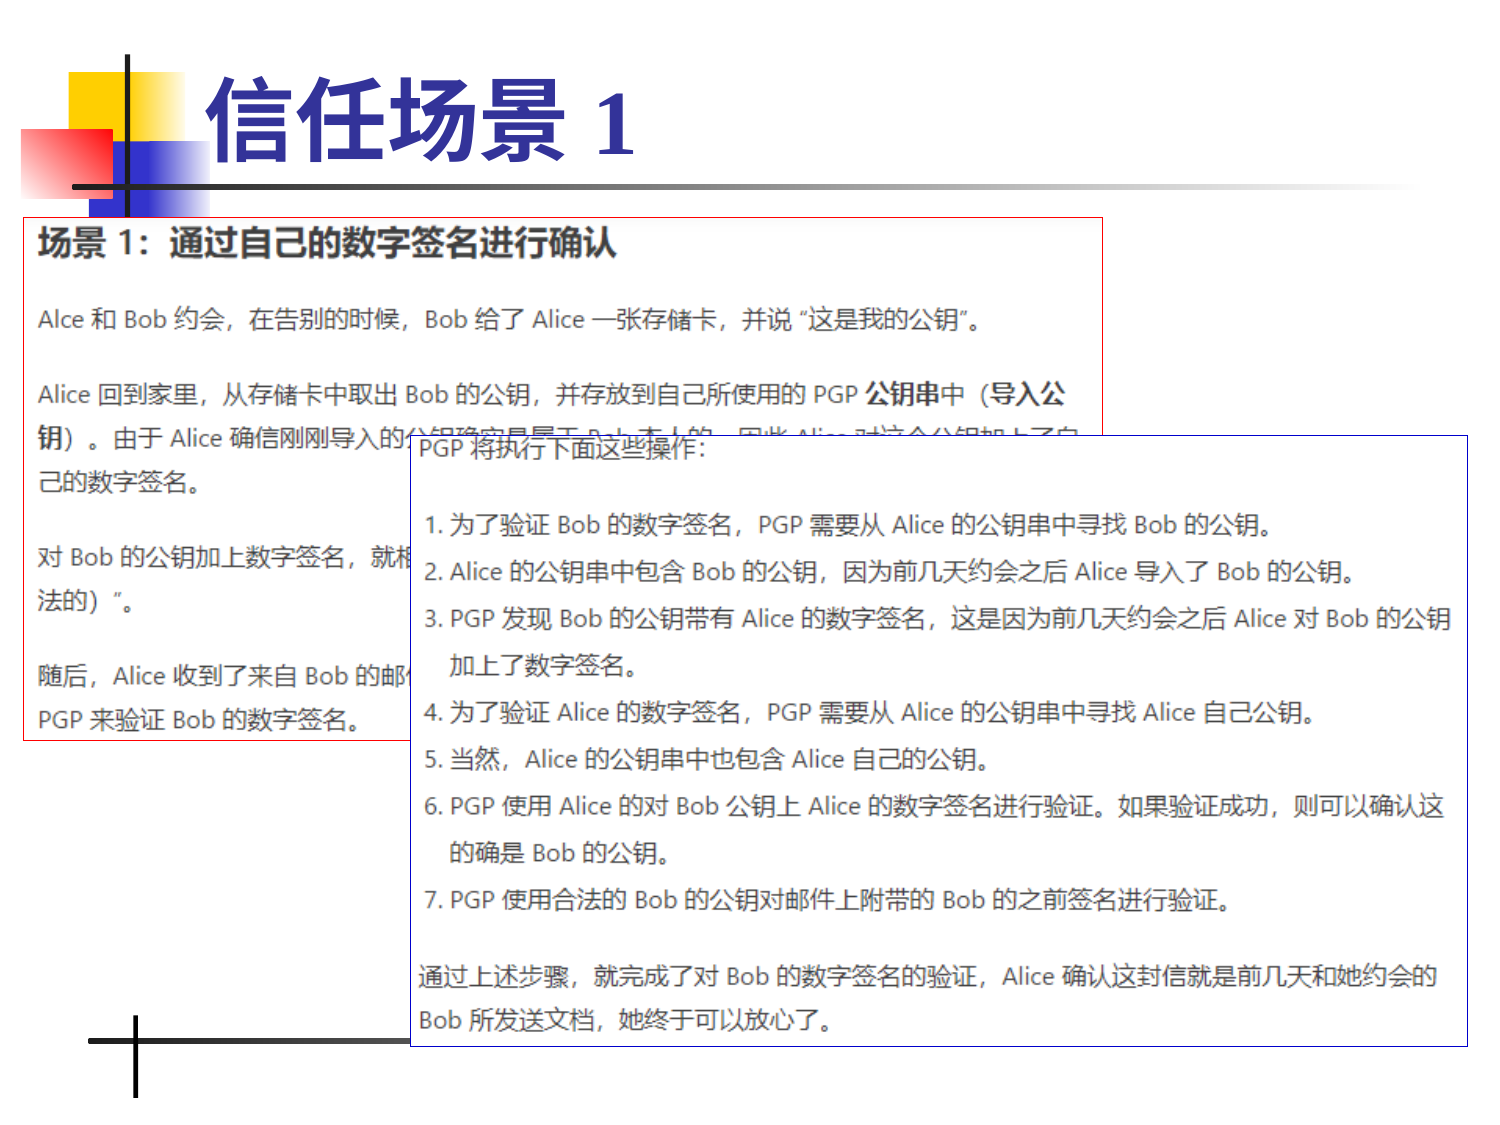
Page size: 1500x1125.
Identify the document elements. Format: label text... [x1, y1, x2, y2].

picture [23, 216, 1468, 1047]
title 信任场景1 [188, 23, 1468, 181]
